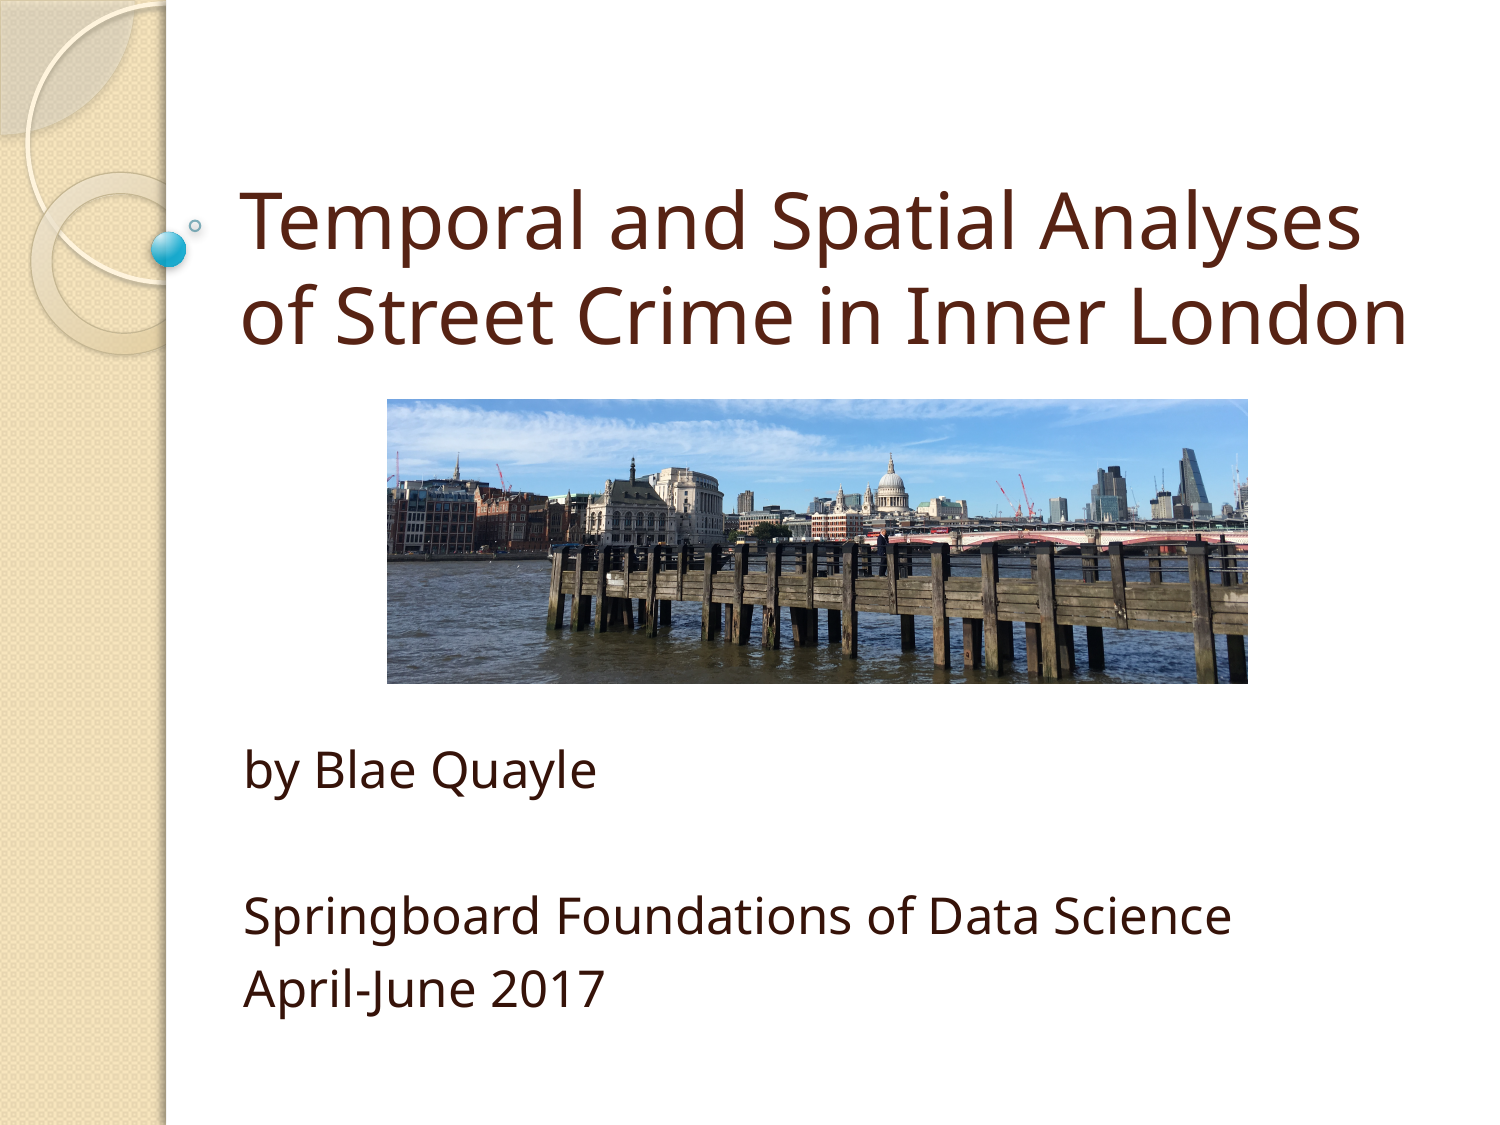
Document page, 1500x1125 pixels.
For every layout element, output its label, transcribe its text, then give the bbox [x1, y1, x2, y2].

subtitle by Blae Quayle Springboard Foundations of Data Science April-June 2017 [225, 737, 1338, 1025]
picture [387, 399, 1249, 685]
title Temporal and Spatial Analyses of Street Crime in Inner London [225, 112, 1440, 463]
